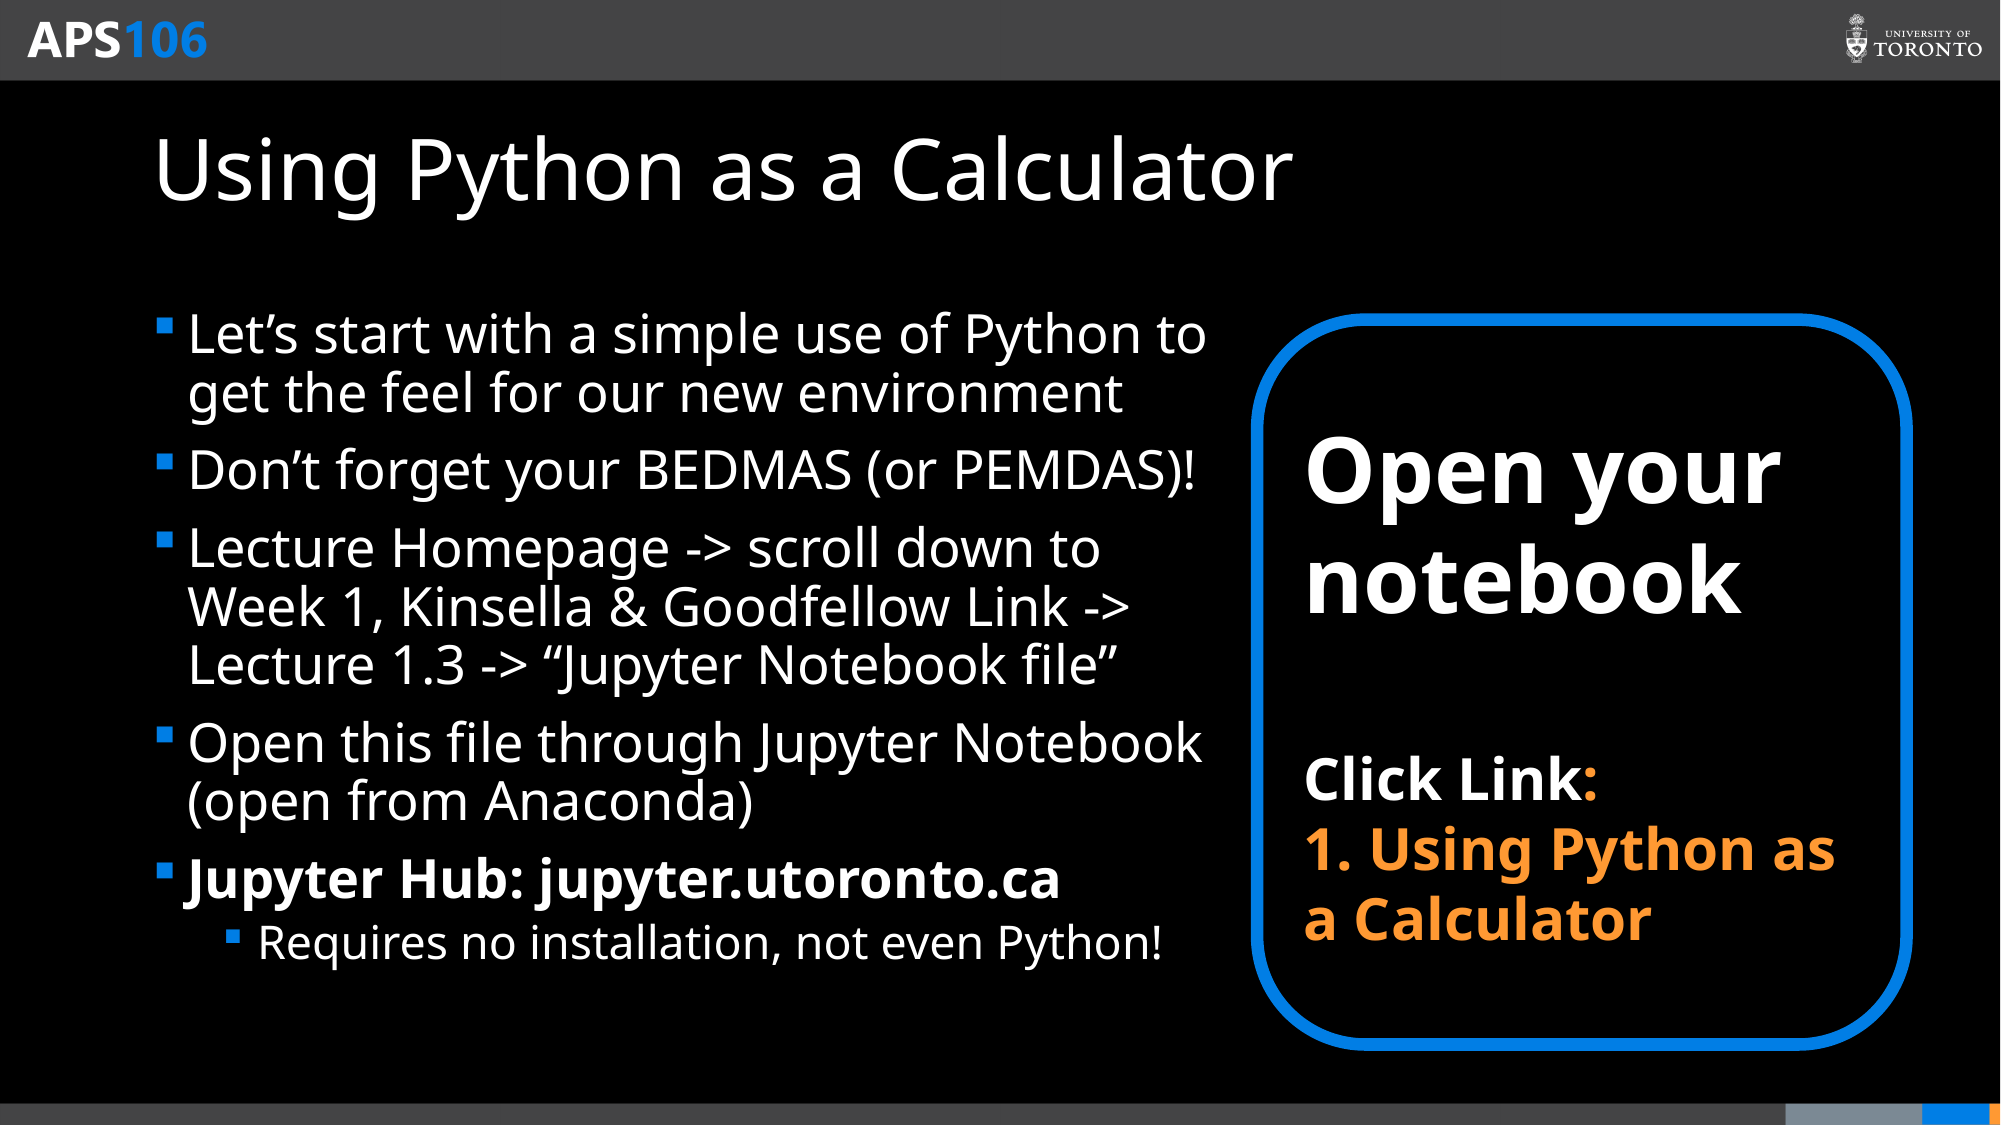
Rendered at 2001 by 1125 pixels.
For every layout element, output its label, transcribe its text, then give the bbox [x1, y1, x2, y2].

title Using Python as a Calculator [137, 119, 1863, 227]
picture [0, 0, 2001, 1125]
list Let’s start with a simple use of Python to get the feel for our new environment Don’t forget your BEDMAS (or PEMDAS)! Lecture Homepage -> scroll down to Week 1, Kinsella & Goodfellow Link -> Lecture 1.3 -> “Jupyter Notebook file” Open this file through Jupyter Notebook (open from Anaconda) Jupyter Hub: jupyter.utoronto.ca Requires no installation, not even Python! [137, 299, 1231, 1093]
text_box Open your notebook Click Link: 1. Using Python as a Calculator [1256, 318, 1908, 1046]
